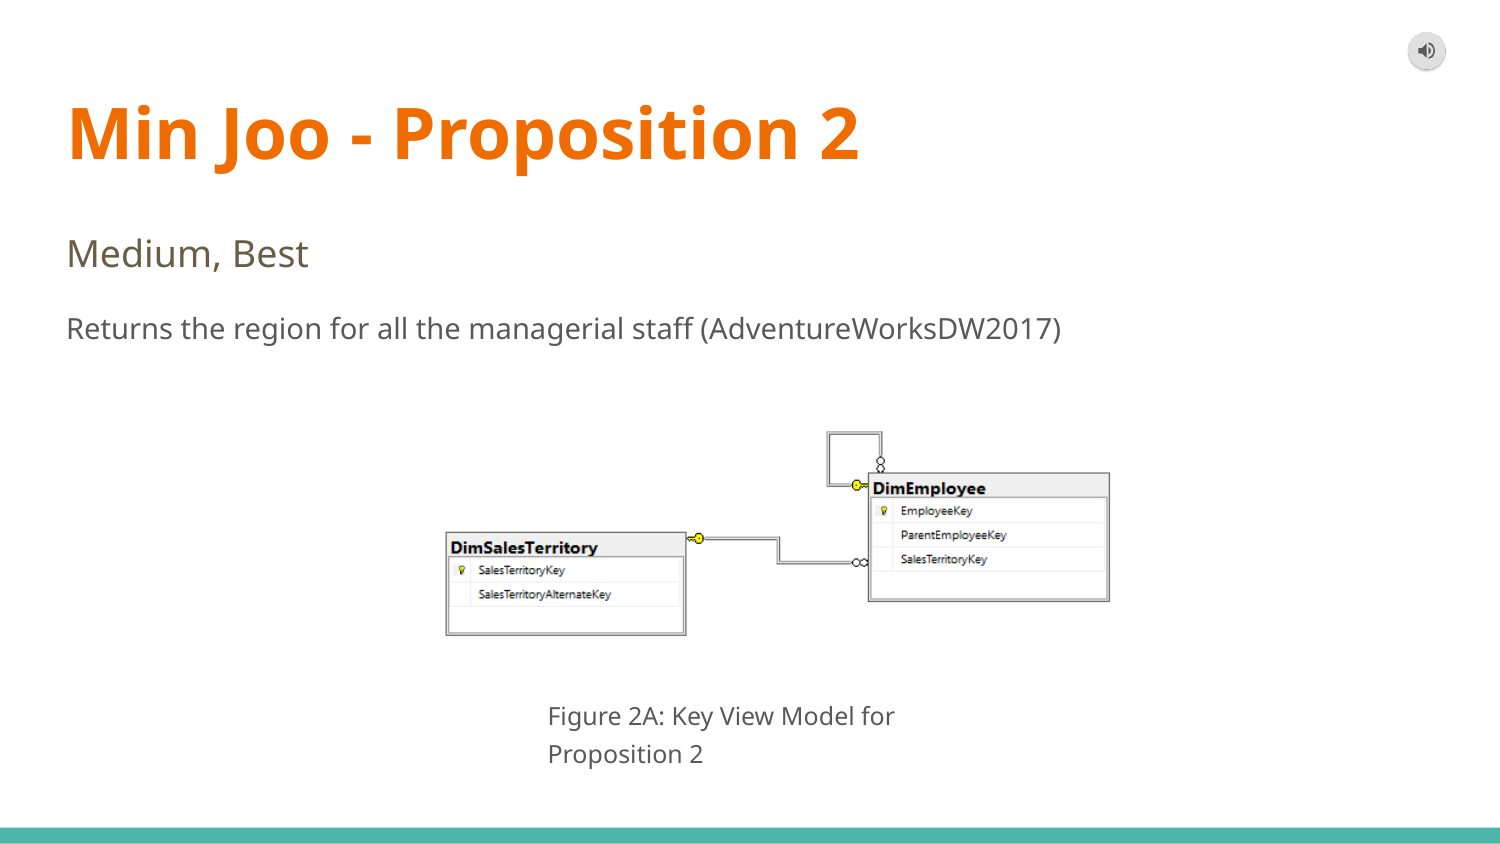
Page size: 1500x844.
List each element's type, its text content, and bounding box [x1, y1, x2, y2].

title Min Joo - Proposition 2 [51, 72, 1449, 189]
list Medium, Best Returns the region for all the managerial staff (AdventureWorksDW2017) [51, 207, 1449, 750]
picture [1404, 28, 1450, 74]
text_box Figure 2A: Key View Model for Proposition 2 [532, 676, 1025, 784]
picture [425, 394, 1132, 654]
